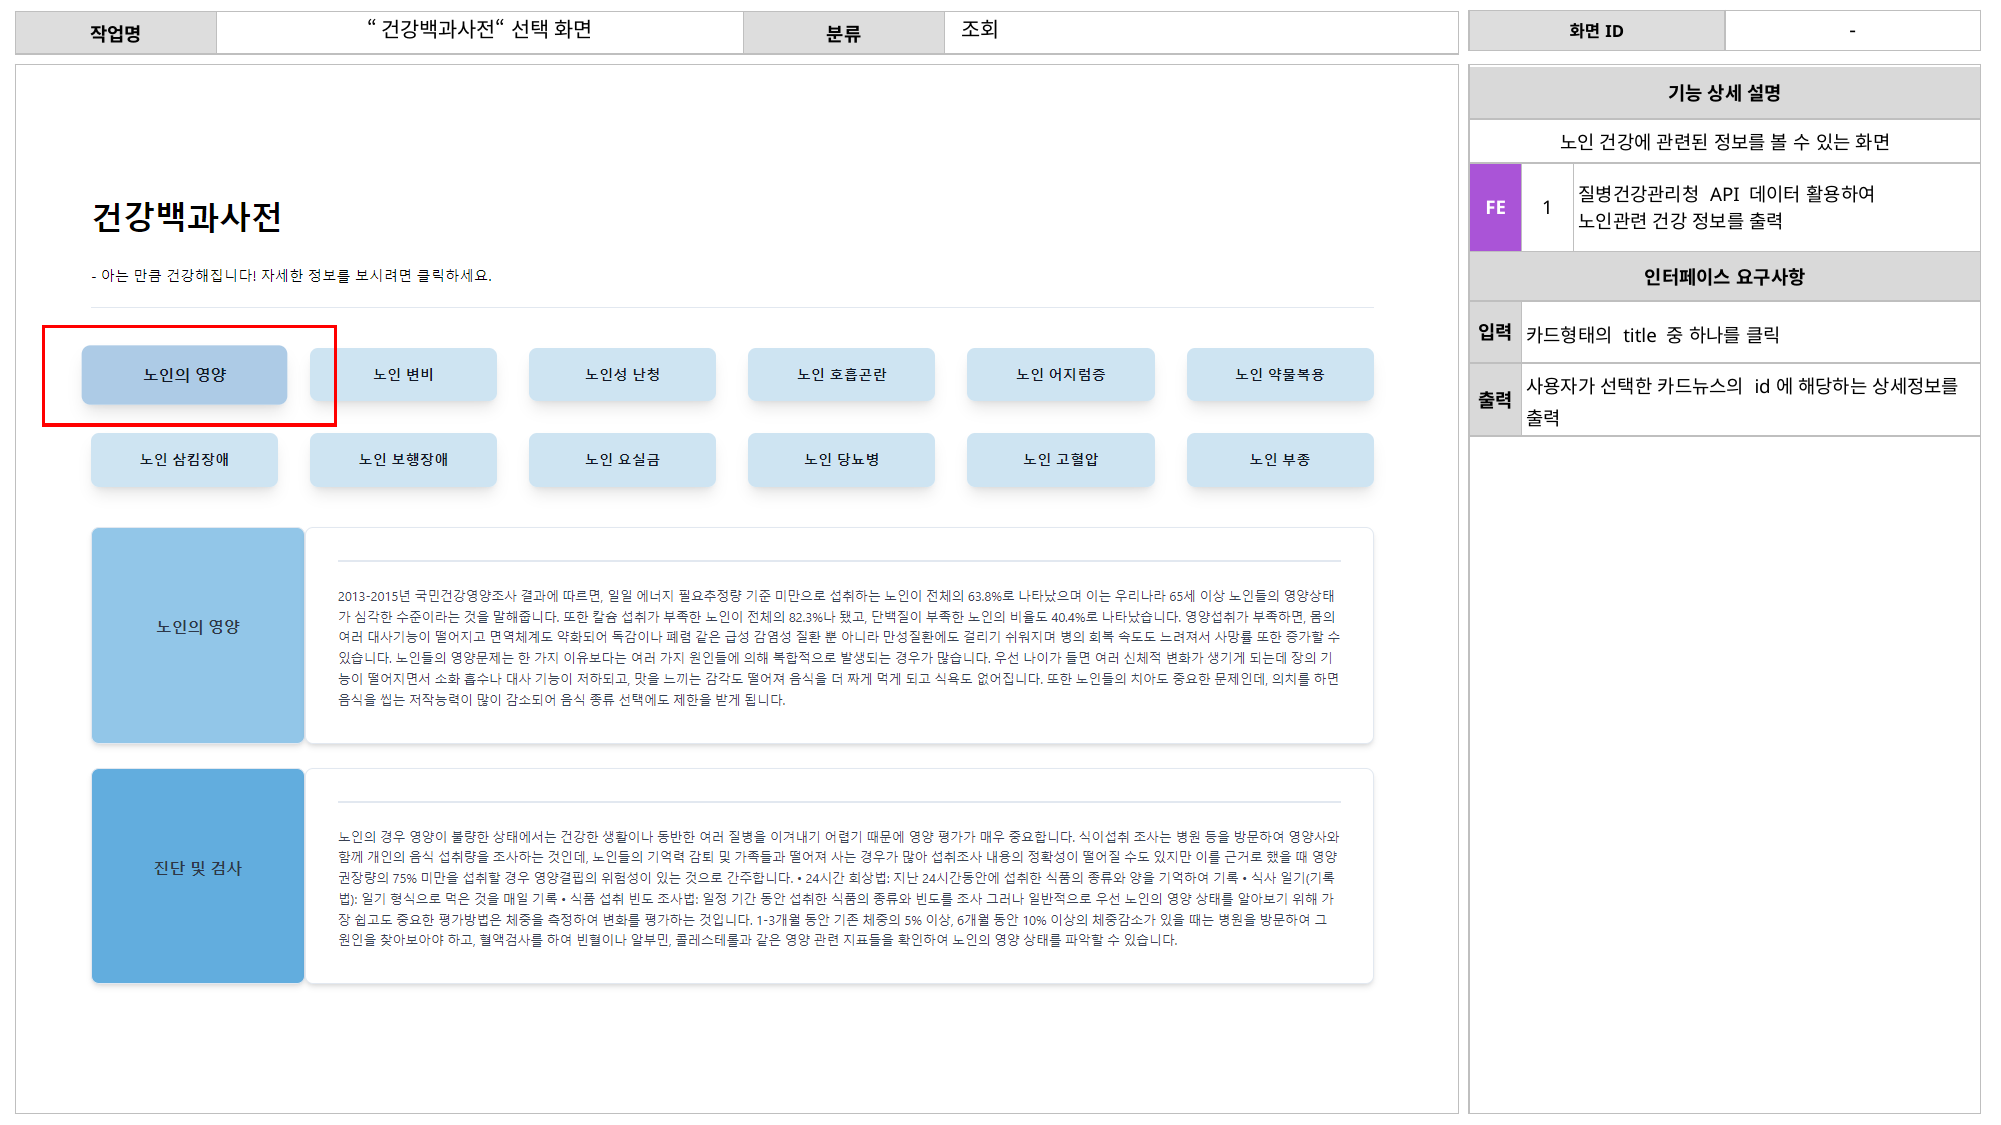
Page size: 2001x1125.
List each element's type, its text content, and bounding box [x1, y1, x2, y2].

table_cell 카드형태의 title 중 하나를 클릭 [1522, 302, 1980, 362]
table_cell 입력 [1470, 302, 1521, 362]
text_box - [1726, 11, 1979, 51]
table_cell 노인 건강에 관련된 정보를 볼 수 있는 화면 [1470, 120, 1980, 162]
table_cell 사용자가 선택한 카드뉴스의 id에 해당하는 상세정보를 출력 [1522, 364, 1980, 435]
table_header 기능 상세 설명 [1470, 67, 1980, 118]
table_cell 인터페이스 요구사항 [1470, 252, 1980, 300]
table_cell 질병건강관리청 API 데이터 활용하여 노인관련 건강 정보를 출력 [1574, 164, 1980, 251]
table_cell 1 [1522, 164, 1573, 251]
picture [19, 156, 1455, 1044]
text_box 조회 [946, 11, 1455, 51]
list “건강백과사전“ 선택 화면 [218, 11, 742, 51]
table_cell FE [1470, 164, 1521, 251]
table_cell 출력 [1470, 364, 1521, 435]
